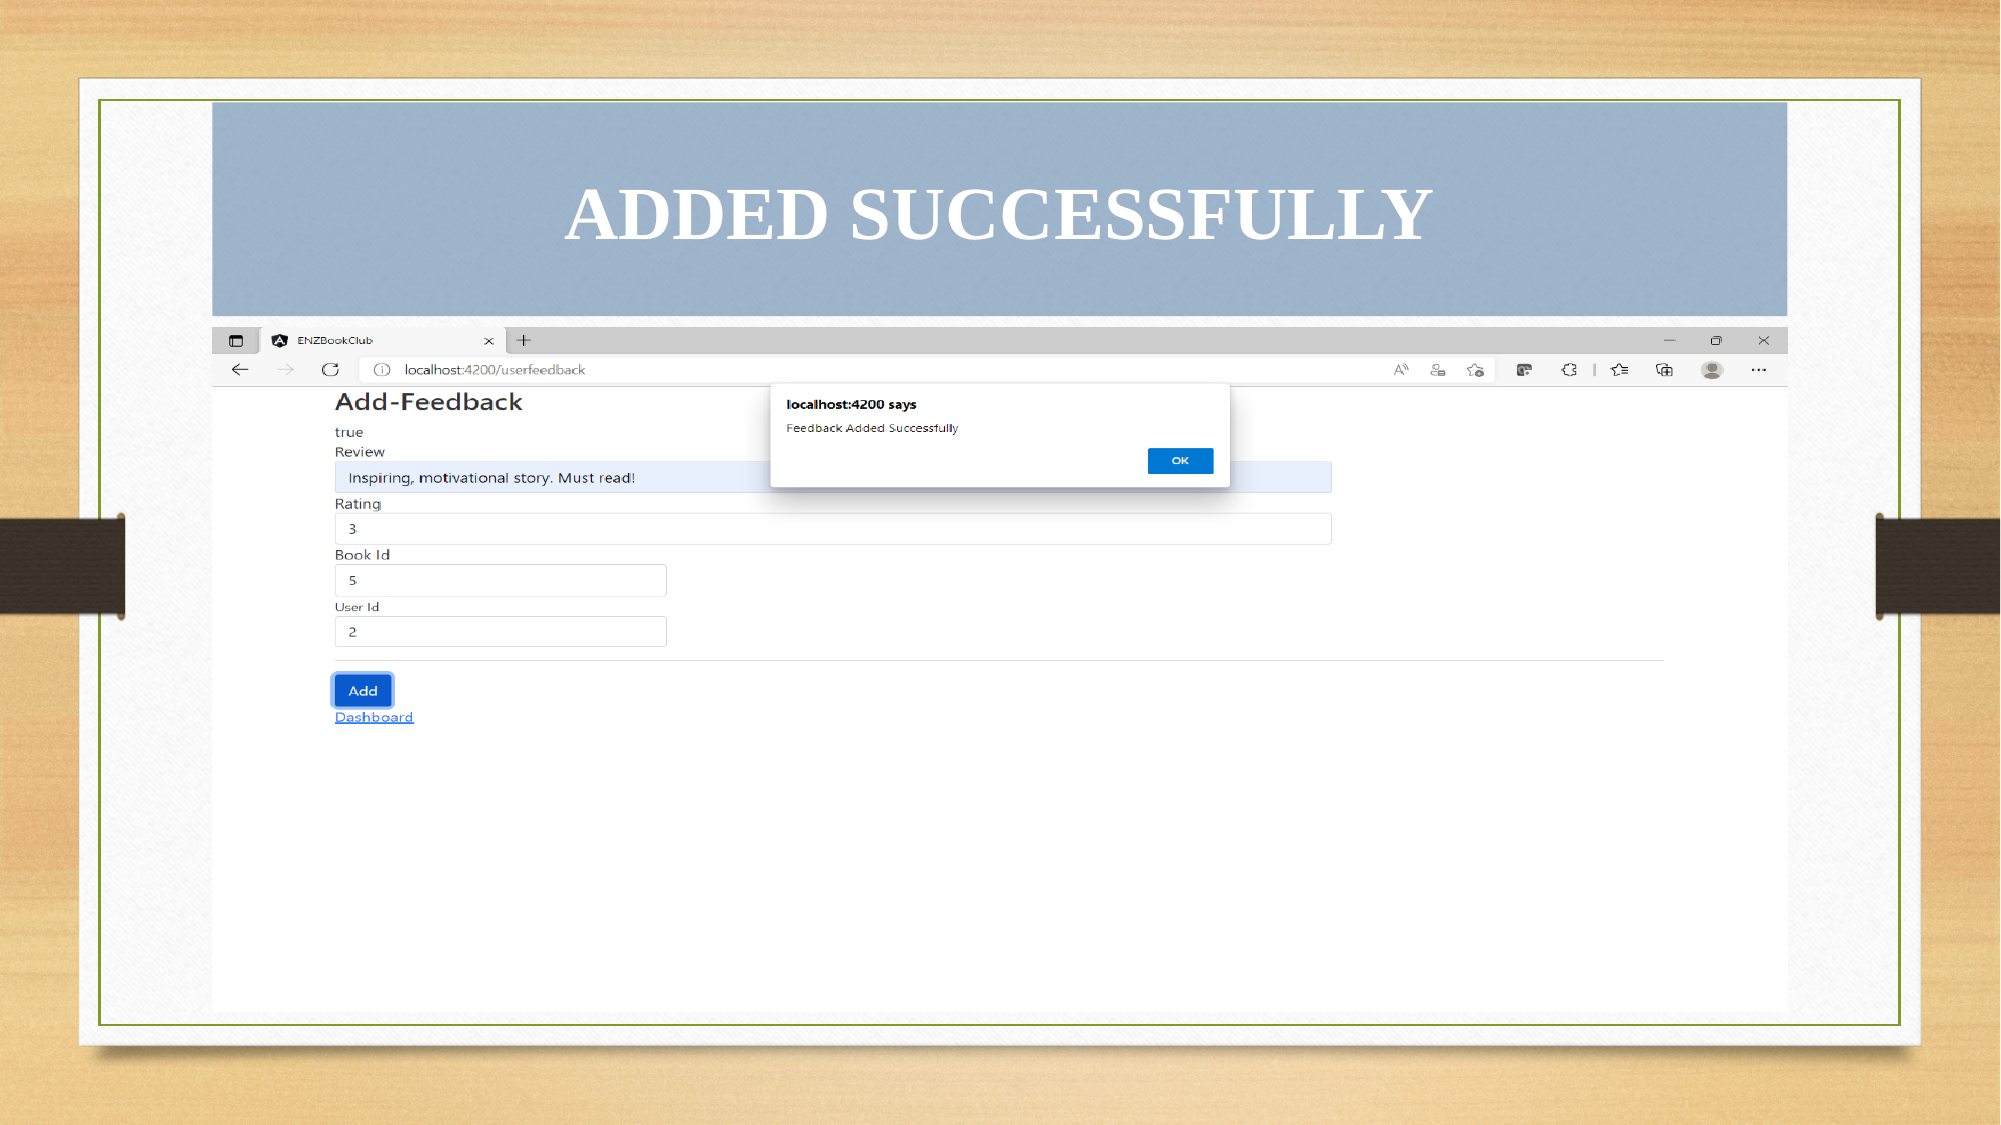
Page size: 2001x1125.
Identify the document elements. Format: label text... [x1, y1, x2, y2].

title ADDED SUCCESSFULLY [212, 102, 1788, 317]
picture [0, 0, 2001, 1125]
